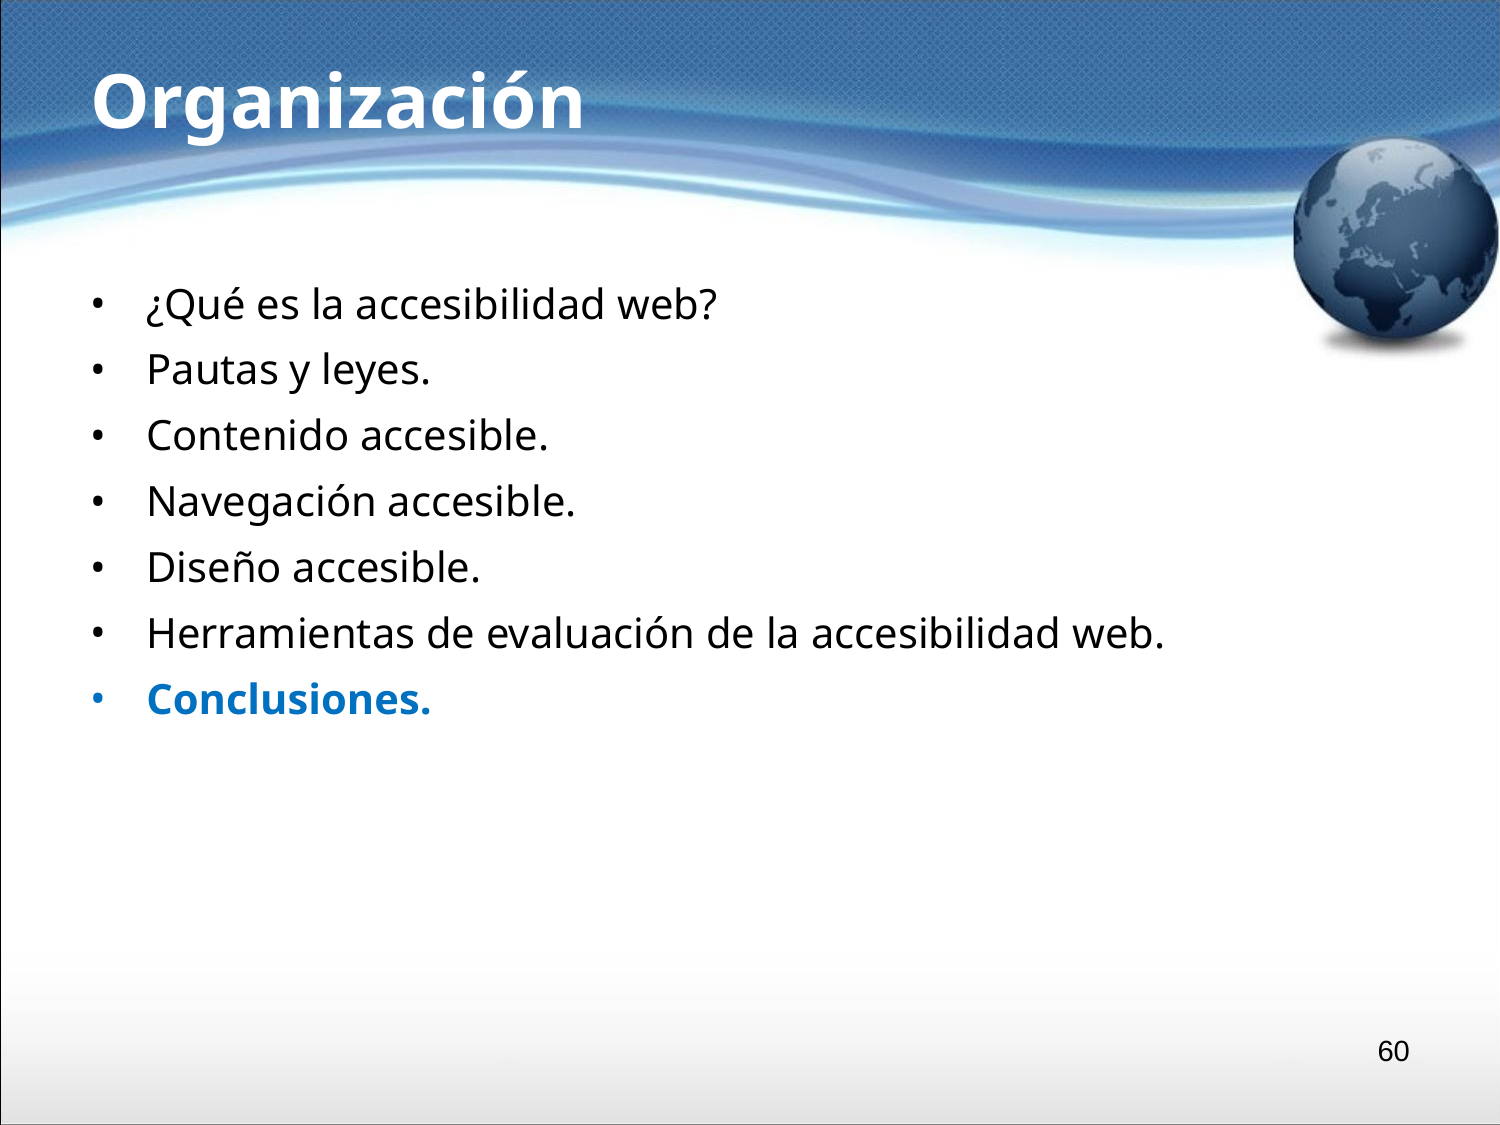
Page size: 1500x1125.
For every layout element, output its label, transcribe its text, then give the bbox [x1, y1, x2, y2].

list ¿Qué es la accesibilidad web? Pautas y leyes. Contenido accesible. Navegación accesible. Diseño accesible. Herramientas de evaluación de la accesibilidad web. Conclusiones. [75, 262, 1425, 1005]
title Organización [75, 45, 1425, 153]
slide_number ‹#› [1074, 1024, 1425, 1103]
picture [0, 0, 1500, 1125]
